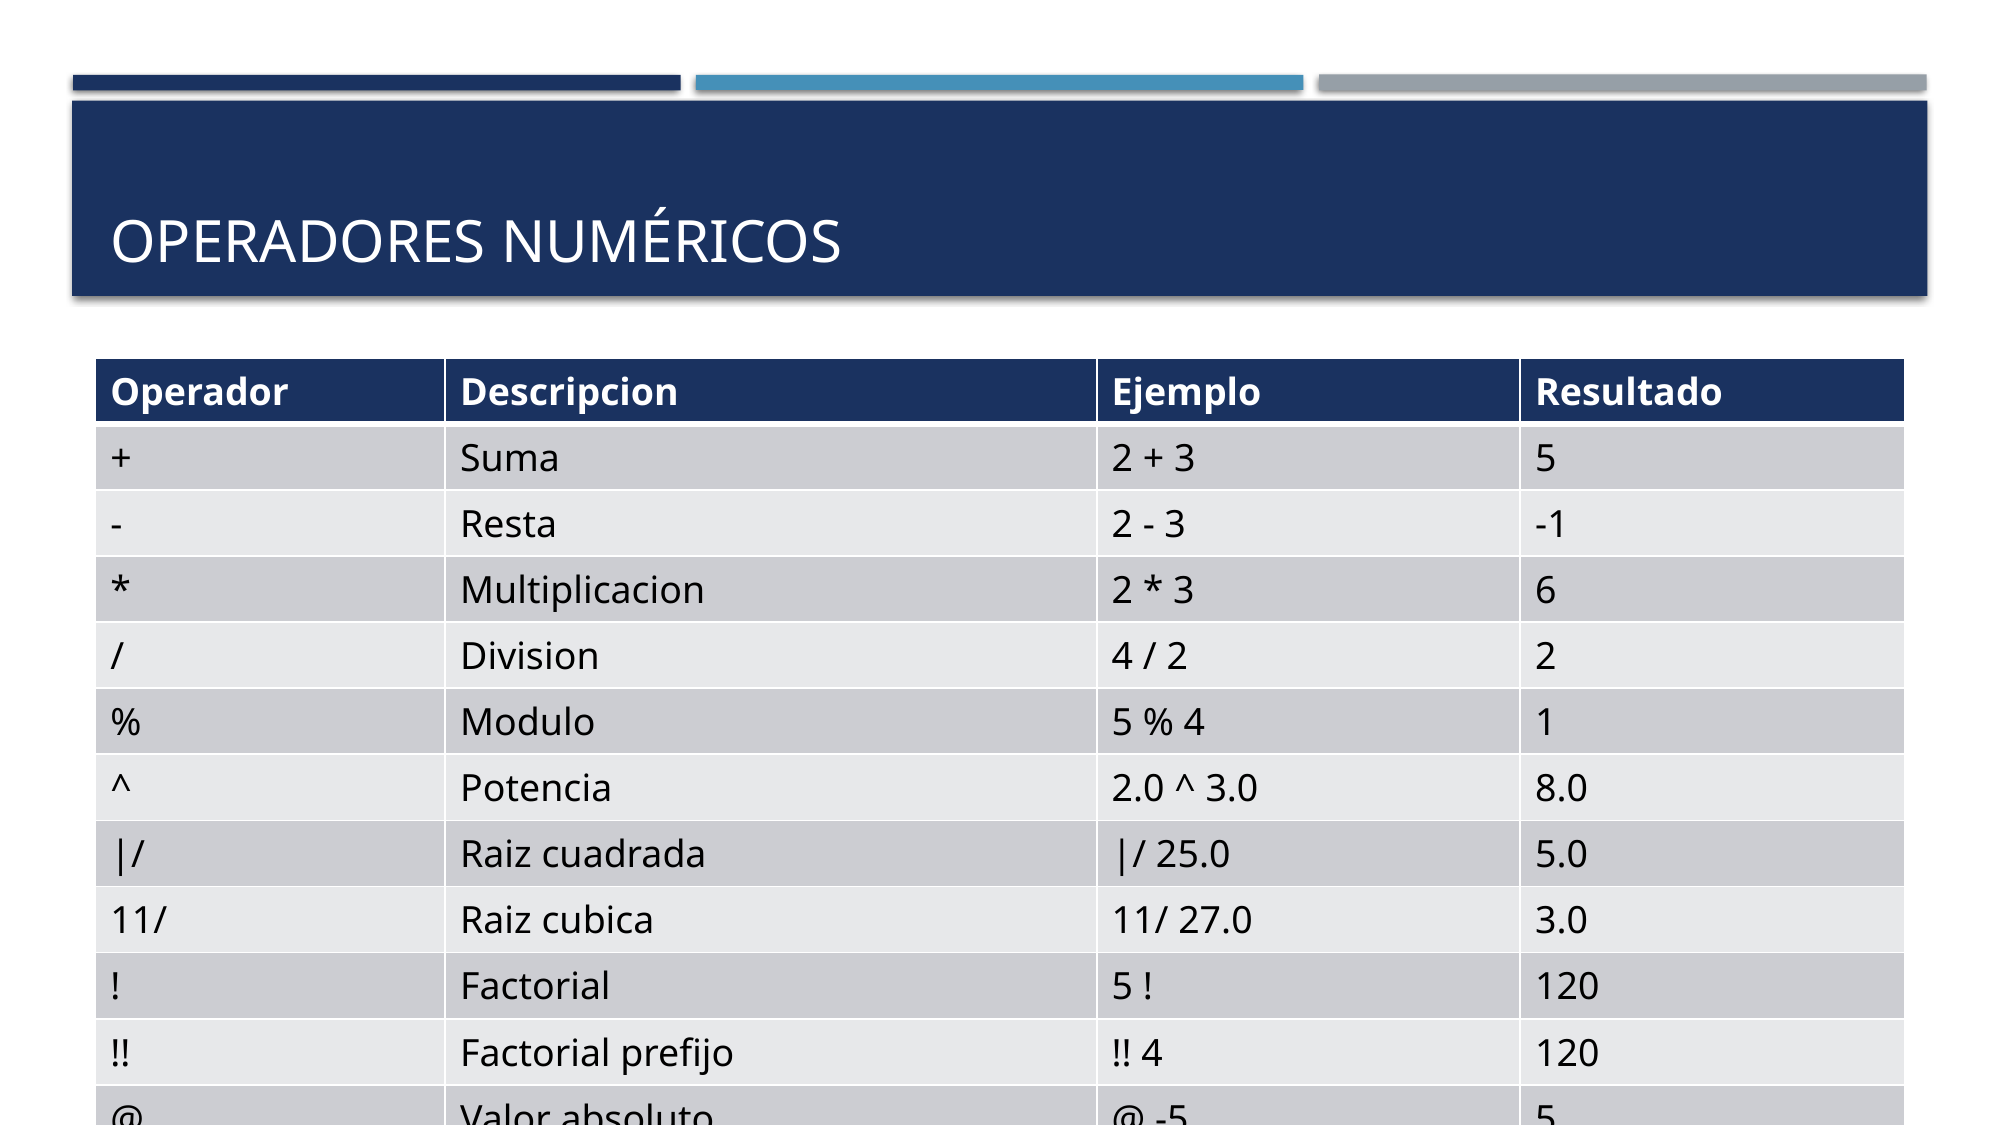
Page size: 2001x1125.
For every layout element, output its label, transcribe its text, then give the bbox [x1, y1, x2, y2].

table_cell 5 [1521, 1086, 1904, 1125]
table_cell Modulo [446, 689, 1096, 753]
table_cell !! [96, 1020, 444, 1084]
table_cell % [96, 689, 444, 753]
table_cell 2 - 3 [1098, 491, 1519, 555]
table_cell 5 [1521, 427, 1904, 489]
table_cell 120 [1521, 953, 1904, 1018]
table_cell * [96, 557, 444, 621]
table_cell Multiplicacion [446, 557, 1096, 621]
table_cell Suma [446, 427, 1096, 489]
table_cell / [96, 623, 444, 687]
table_cell 3.0 [1521, 887, 1904, 952]
table_cell -1 [1521, 491, 1904, 555]
table_cell 5 ! [1098, 953, 1519, 1018]
table_cell Potencia [446, 755, 1096, 820]
table_cell @ [96, 1086, 444, 1125]
table_cell ^ [96, 755, 444, 820]
table_cell + [96, 427, 444, 489]
table_cell Factorial prefijo [446, 1020, 1096, 1084]
table_cell 120 [1521, 1020, 1904, 1084]
table_cell |/ [96, 821, 444, 886]
table_cell 2 * 3 [1098, 557, 1519, 621]
title OPERADORES numéricos [95, 115, 1905, 282]
table_cell 6 [1521, 557, 1904, 621]
table_cell |/ 25.0 [1098, 821, 1519, 886]
table_cell 11/ 27.0 [1098, 887, 1519, 952]
table_cell 4 / 2 [1098, 623, 1519, 687]
table_header Ejemplo [1098, 359, 1519, 421]
table_cell Raiz cubica [446, 887, 1096, 952]
table_cell 5.0 [1521, 821, 1904, 886]
table_cell 11/ [96, 887, 444, 952]
table_cell Division [446, 623, 1096, 687]
table_cell 2 [1521, 623, 1904, 687]
table_cell 2 + 3 [1098, 427, 1519, 489]
table_cell !! 4 [1098, 1020, 1519, 1084]
table_cell 5 % 4 [1098, 689, 1519, 753]
table_header Descripcion [446, 359, 1096, 421]
table_cell 8.0 [1521, 755, 1904, 820]
table_cell 2.0 ^ 3.0 [1098, 755, 1519, 820]
table_cell ! [96, 953, 444, 1018]
table_cell Raiz cuadrada [446, 821, 1096, 886]
table_cell Factorial [446, 953, 1096, 1018]
table_header Resultado [1521, 359, 1904, 421]
table_cell Resta [446, 491, 1096, 555]
table_header Operador [96, 359, 444, 421]
table_cell Valor absoluto [446, 1086, 1096, 1125]
table_cell @ -5 [1098, 1086, 1519, 1125]
table_cell - [96, 491, 444, 555]
table_cell 1 [1521, 689, 1904, 753]
